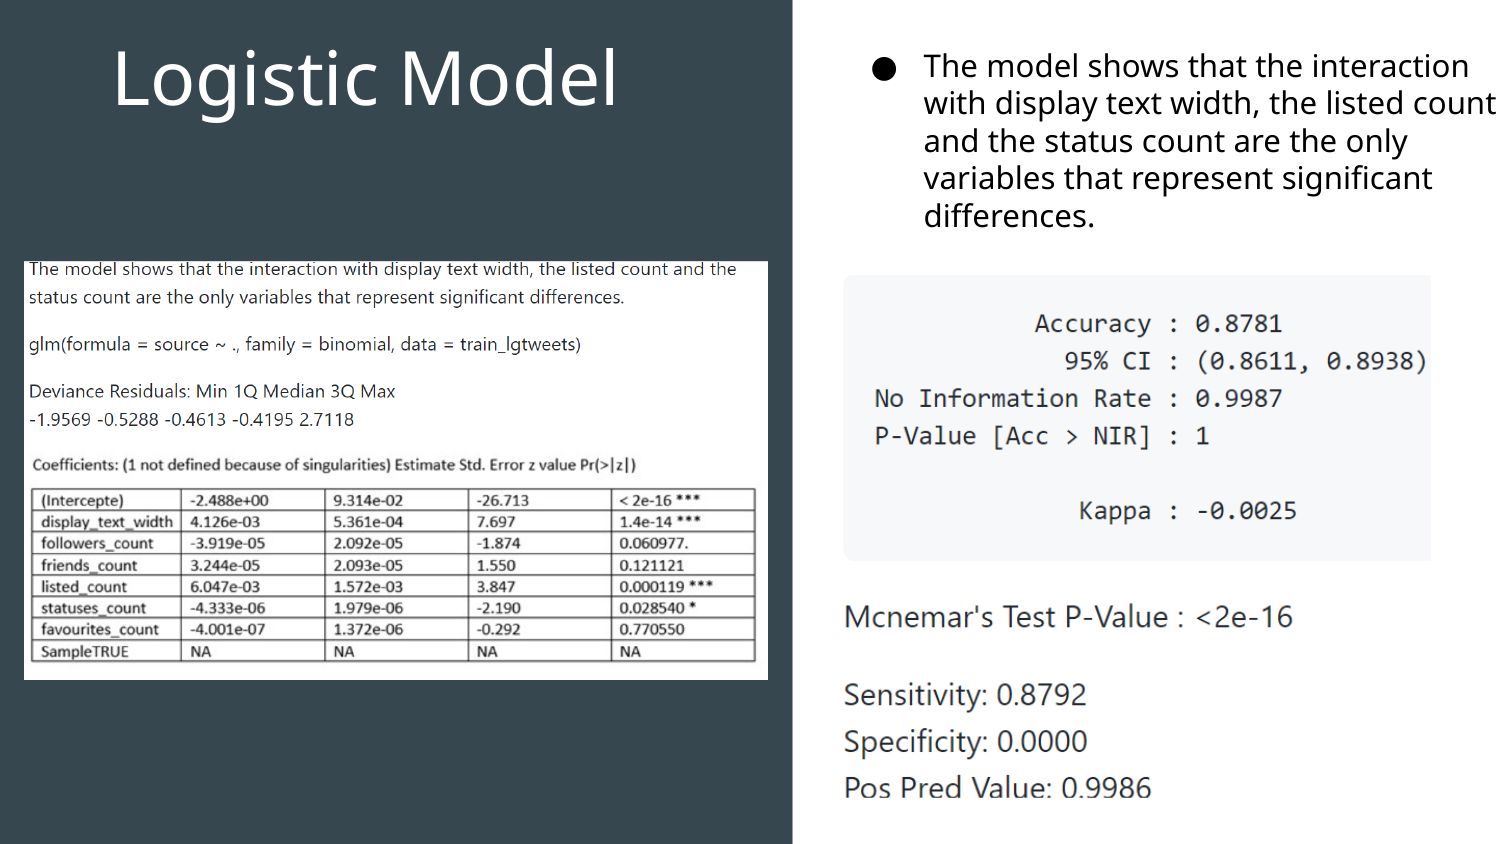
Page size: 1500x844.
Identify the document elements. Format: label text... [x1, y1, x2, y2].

text_box [792, 0, 1500, 95]
picture [833, 275, 1431, 805]
text_box [792, 237, 1500, 844]
picture [24, 260, 768, 680]
text_box The model shows that the interaction with display text width, the listed count and the status count are the only variables that represent significant differences. [833, 31, 1500, 601]
title Logistic Model [0, 95, 833, 237]
